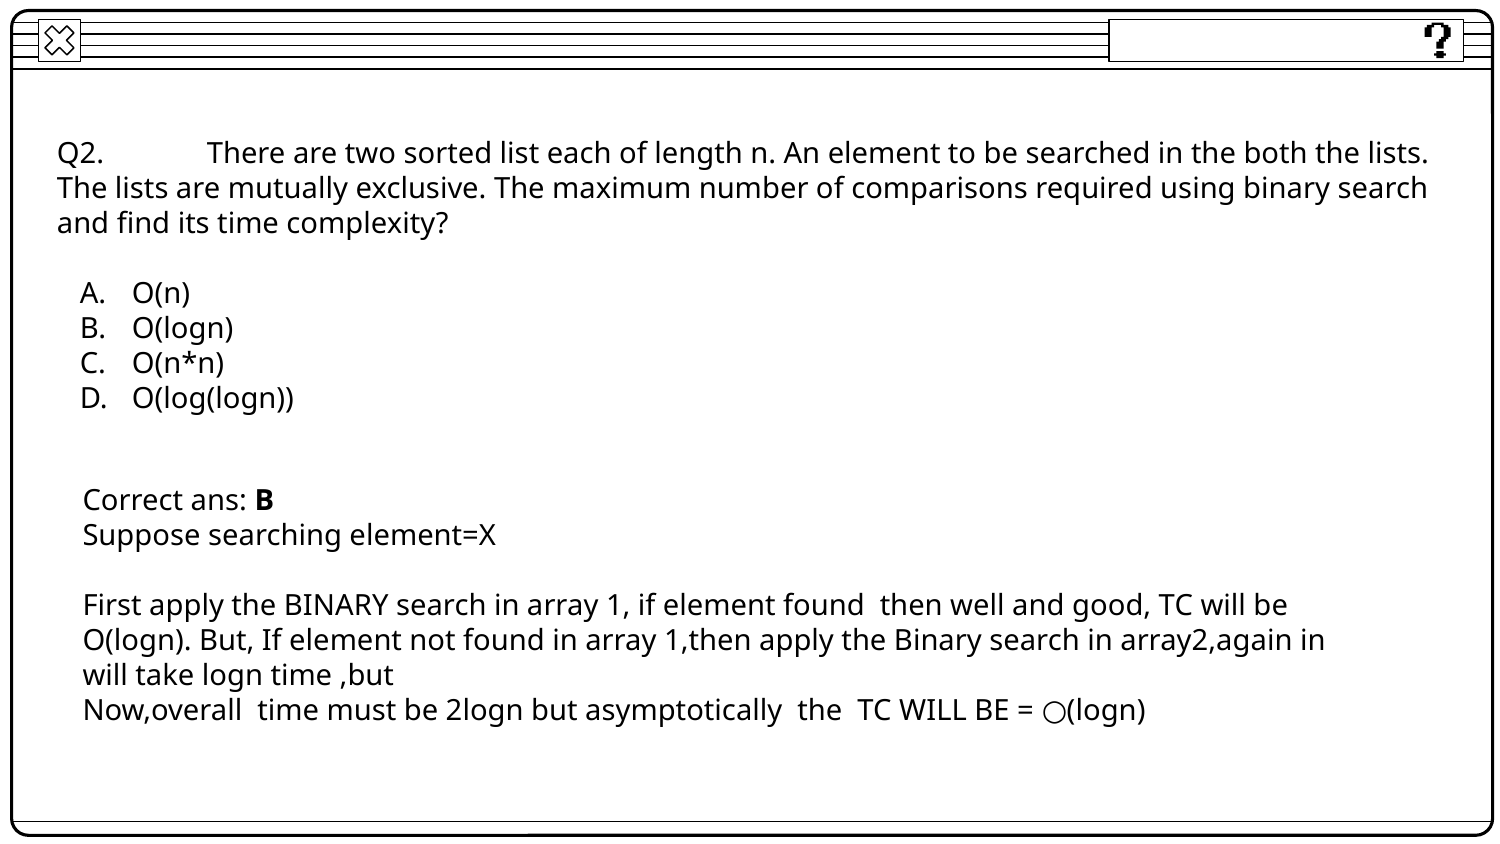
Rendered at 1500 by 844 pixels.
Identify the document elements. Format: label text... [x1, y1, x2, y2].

text_box Q2. There are two sorted list each of length n. An element to be searched in the both the lists. The lists are mutually exclusive. The maximum number of comparisons required using binary search and find its time complexity? O(n) O(logn) O(n*n) O(log(logn)) [41, 119, 1459, 429]
text_box Correct ans: B Suppose searching element=X First apply the BINARY search in array 1, if element found then well and good, TC will be O(logn). But, If element not found in array 1,then apply the Binary search in array2,again in will take logn time ,but Now,overall time must be 2logn but asymptotically the TC WILL BE = ○(logn) [67, 466, 1387, 777]
